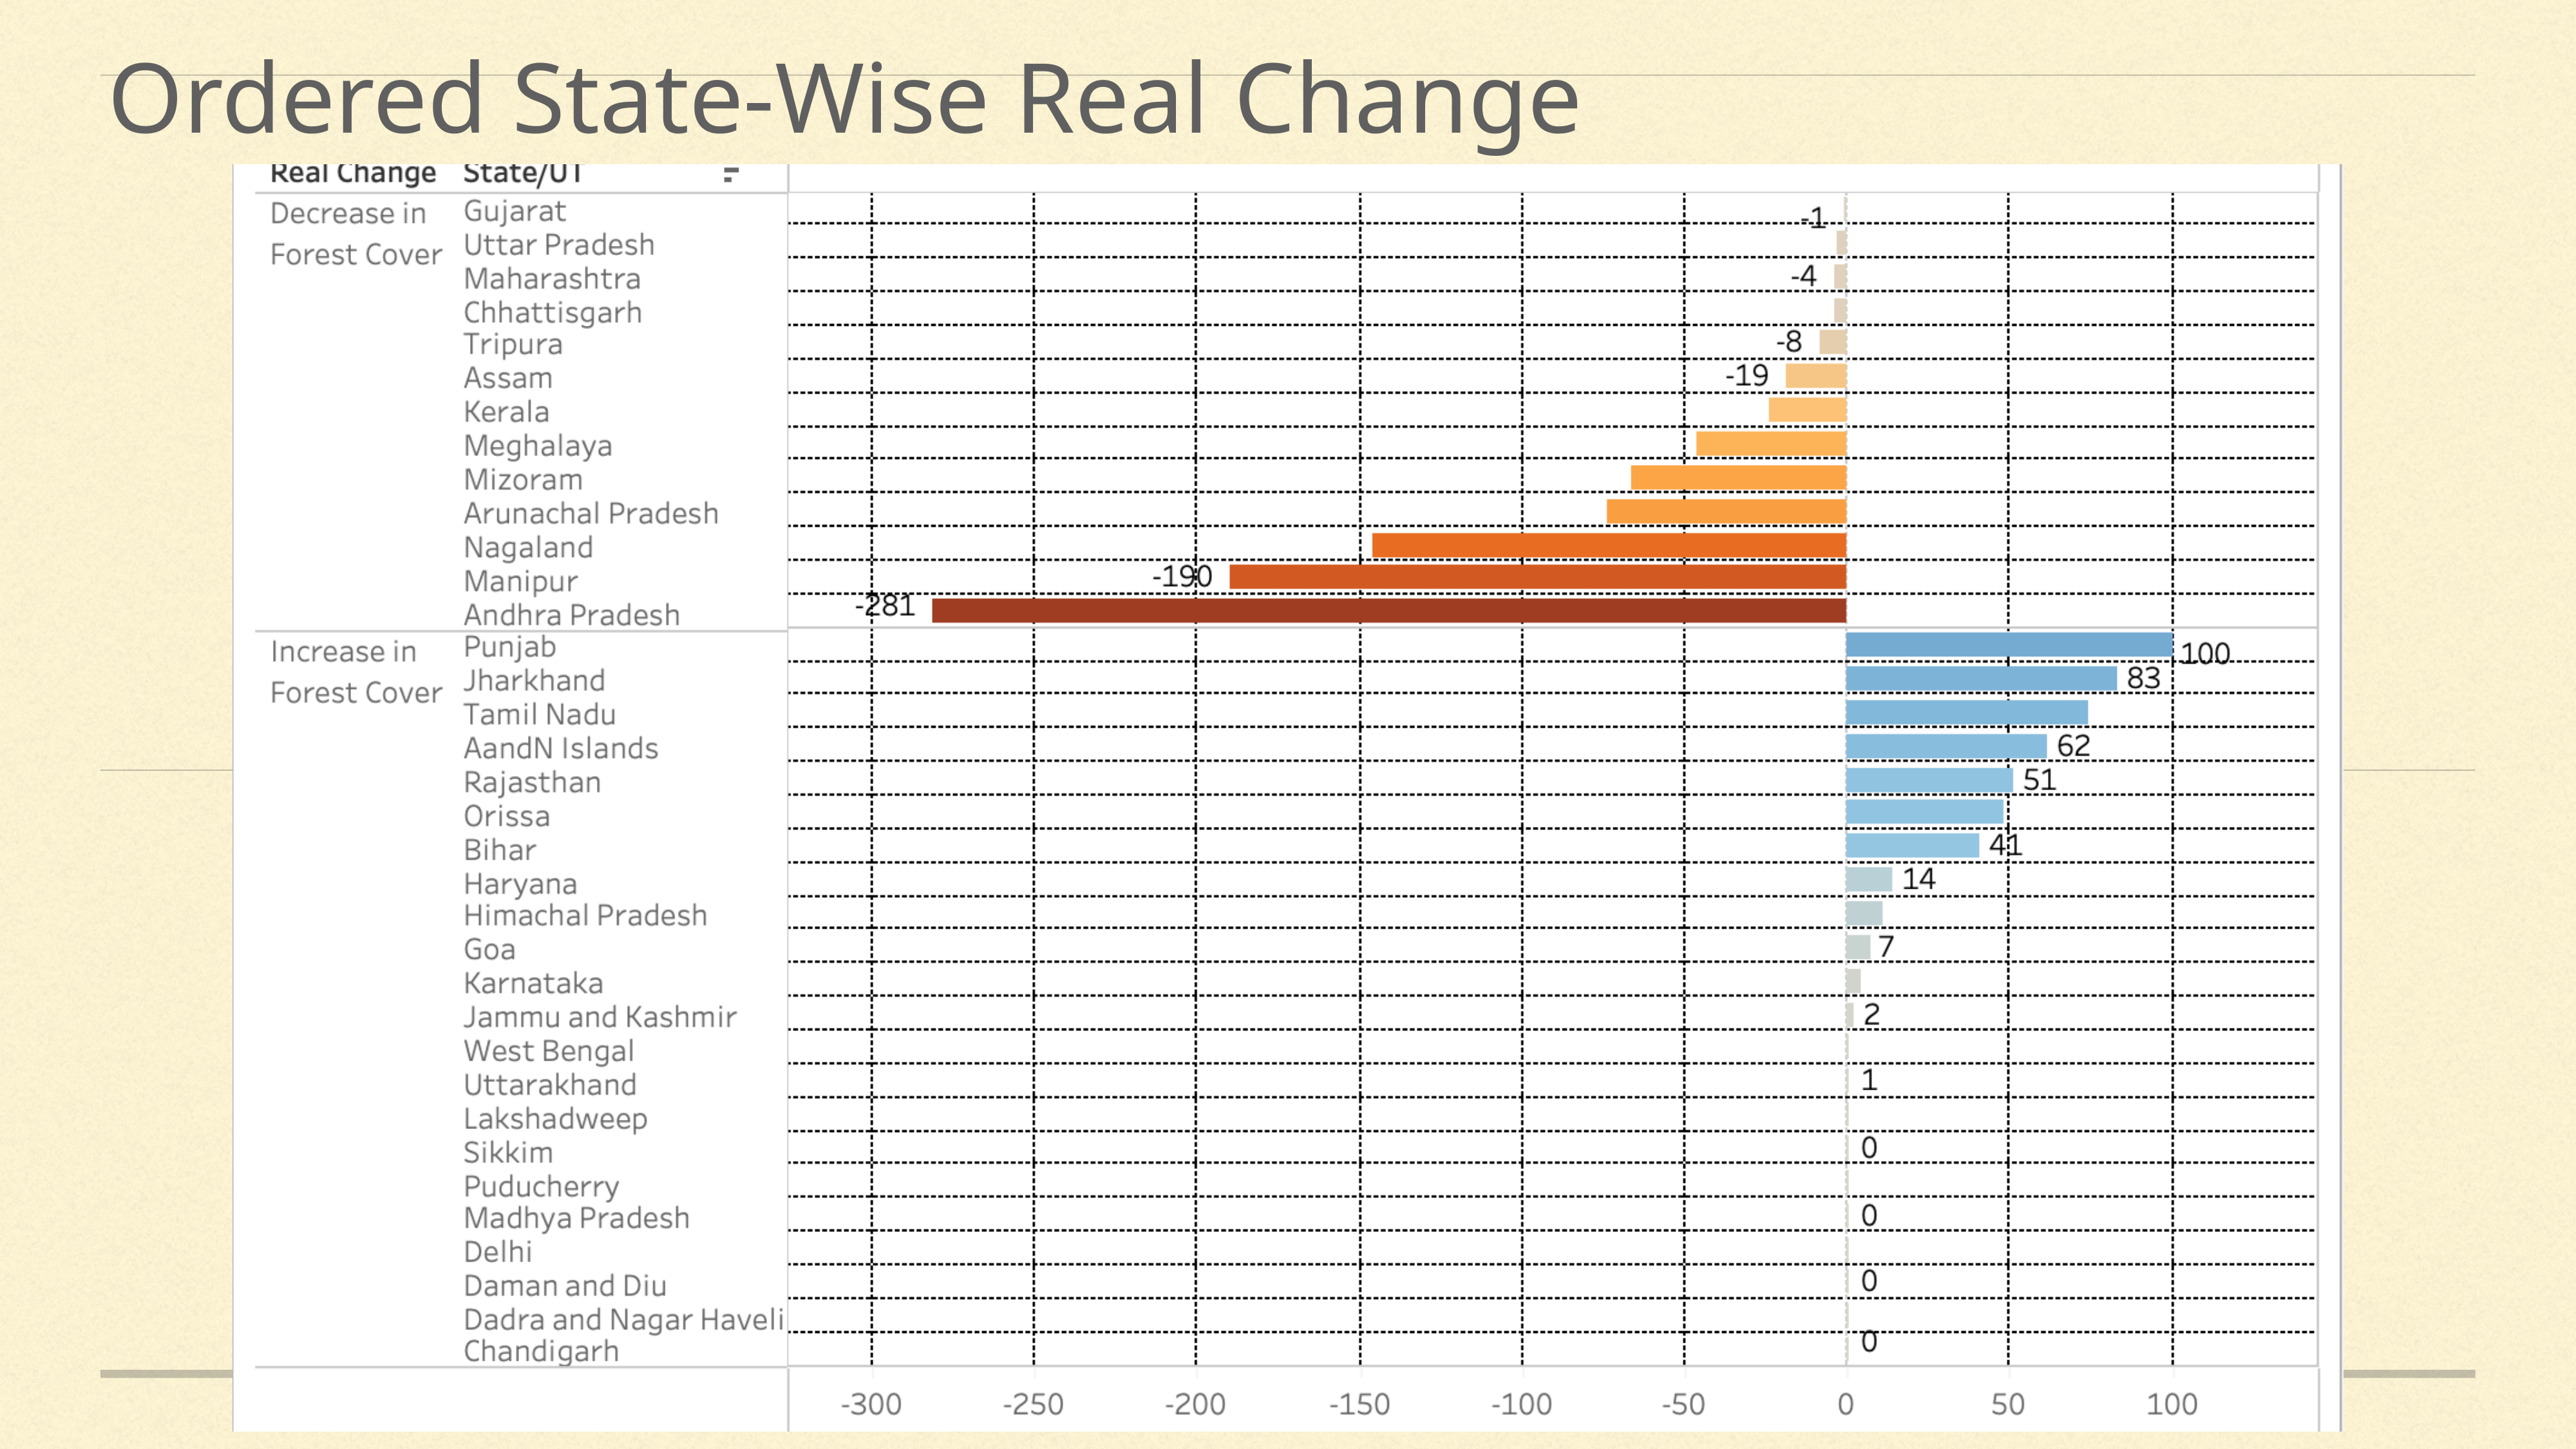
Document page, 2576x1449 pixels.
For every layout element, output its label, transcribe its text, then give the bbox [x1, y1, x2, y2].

picture [0, 0, 2576, 1449]
text_box Ordered State-Wise Real Change [102, 31, 1639, 158]
